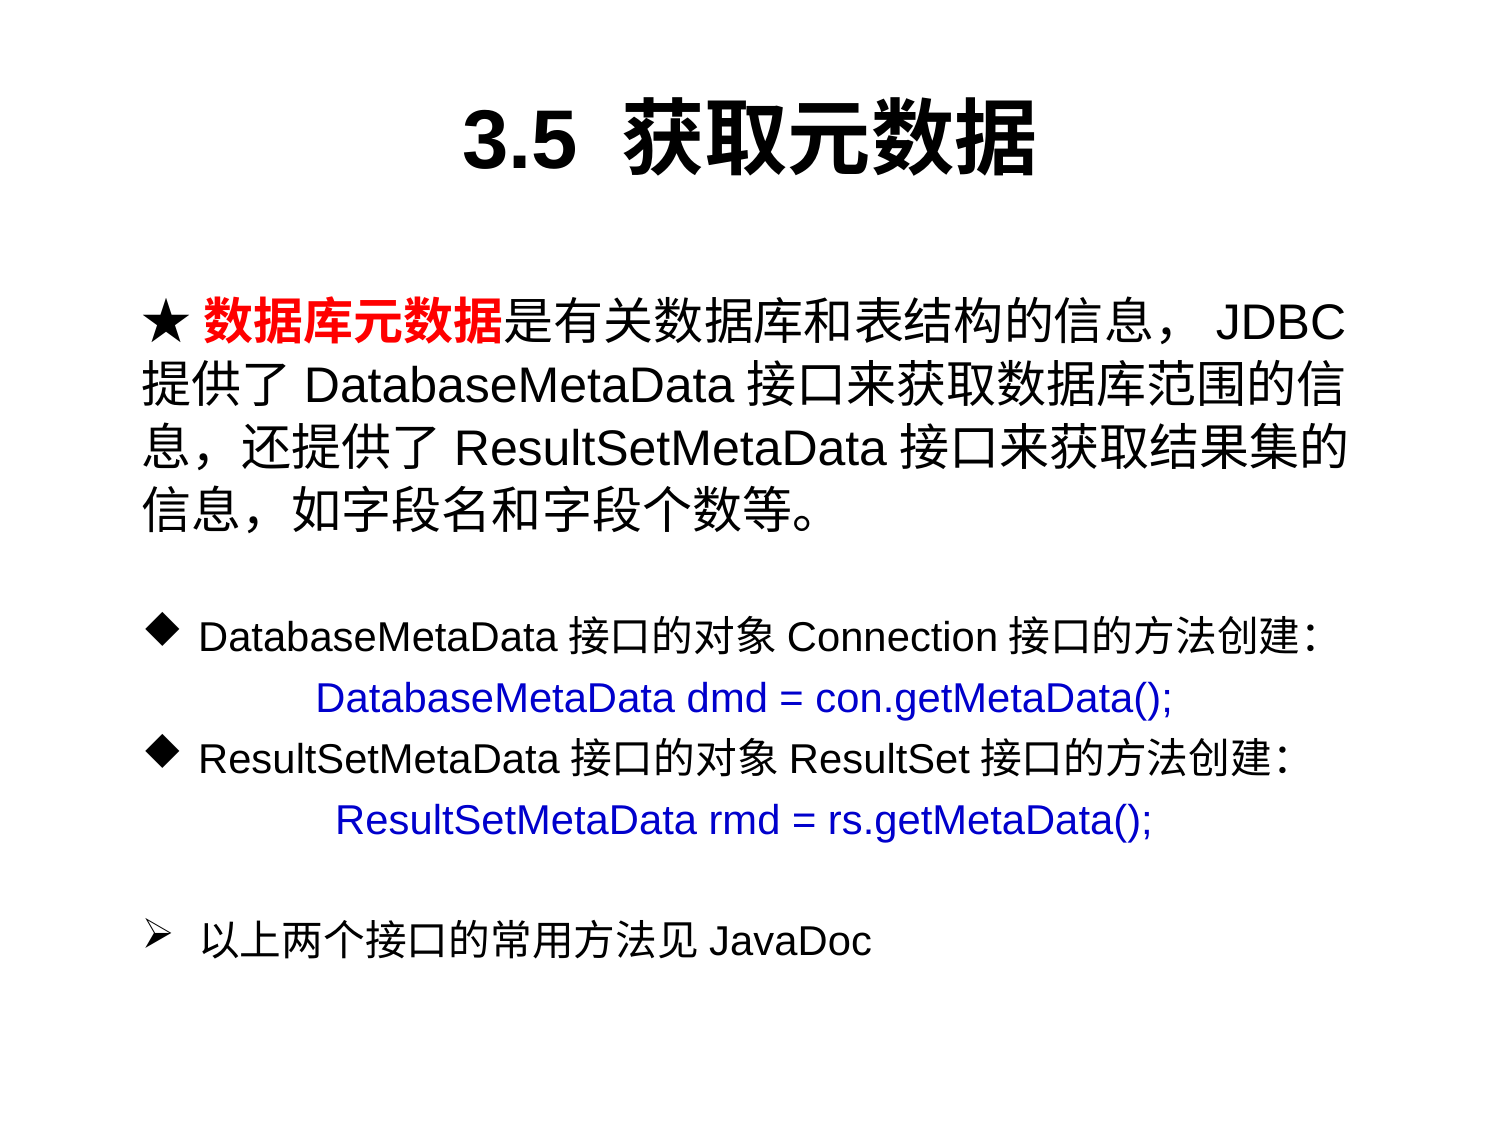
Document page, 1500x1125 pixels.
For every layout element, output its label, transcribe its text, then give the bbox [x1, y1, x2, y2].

title 3.5 获取元数据 [144, 66, 1356, 204]
list ★数据库元数据是有关数据库和表结构的信息，JDBC提供了DatabaseMetaData接口来获取数据库范围的信息，还提供了ResultSetMetaData接口来获取结果集的信息，如字段名和字段个数等。 DatabaseMetaData接口的对象Connection接口的方法创建： DatabaseMetaData dmd = con.getMetaData(); ResultSetMetaData接口的对象ResultSet接口的方法创建： ResultSetMetaData rmd = rs.getMetaData(); 以上两个接口的常用方法见JavaDoc [126, 278, 1374, 1002]
